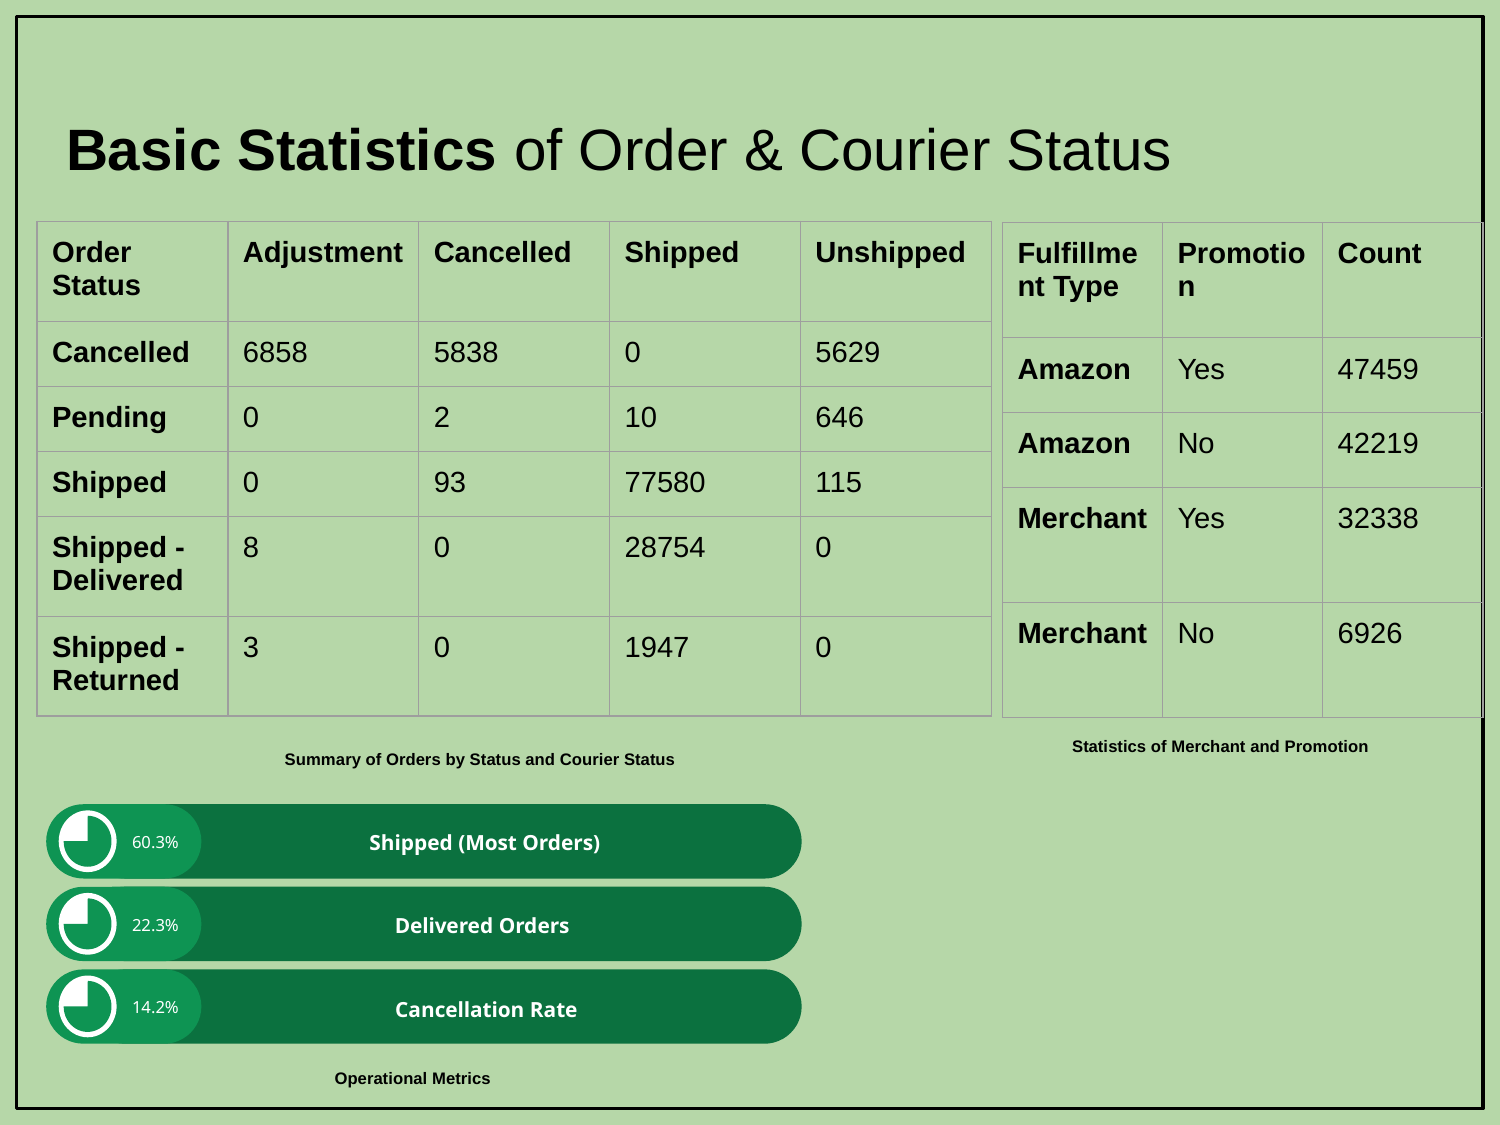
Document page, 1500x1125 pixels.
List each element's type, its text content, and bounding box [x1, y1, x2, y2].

table_header Count [1323, 223, 1482, 337]
table_cell Merchant [1003, 603, 1162, 717]
table_cell Shipped - Delivered [38, 517, 227, 616]
table_cell Yes [1163, 488, 1322, 602]
table_cell 6926 [1323, 603, 1482, 717]
table_cell 0 [801, 617, 991, 715]
table_cell 10 [610, 387, 800, 451]
table_cell 0 [610, 322, 800, 386]
table_cell 1947 [610, 617, 800, 715]
table_header Fulfillment Type [1003, 223, 1162, 337]
table_header Promotion [1163, 223, 1322, 337]
table_cell 0 [801, 517, 991, 616]
text_box Summary of Orders by Status and Courier Status [227, 730, 733, 788]
table_cell No [1163, 413, 1322, 487]
table_cell No [1163, 603, 1322, 717]
table_header Adjustment [229, 222, 418, 321]
table_cell 47459 [1323, 338, 1482, 412]
table_cell 8 [229, 517, 418, 616]
table_cell 77580 [610, 452, 800, 516]
table_cell 646 [801, 387, 991, 451]
table_cell 115 [801, 452, 991, 516]
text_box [50, 971, 780, 1047]
table_cell Yes [1163, 338, 1322, 412]
table_cell 5629 [801, 322, 991, 386]
table_cell 93 [419, 452, 609, 516]
table_cell 32338 [1323, 488, 1482, 602]
title Basic Statistics of Order & Courier Status [51, 97, 1449, 223]
table_cell Shipped [38, 452, 227, 516]
table_cell 28754 [610, 517, 800, 616]
table_cell Pending [38, 387, 227, 451]
text_box Statistics of Merchant and Promotion [1029, 718, 1407, 775]
table_cell Shipped - Returned [38, 617, 227, 715]
table_cell 3 [229, 617, 418, 715]
table_cell 0 [229, 387, 418, 451]
table_cell 0 [419, 517, 609, 616]
table_cell 42219 [1323, 413, 1482, 487]
table_header Shipped [610, 222, 800, 321]
table_cell Amazon [1003, 338, 1162, 412]
table_cell Merchant [1003, 488, 1162, 602]
text_box Operational Metrics [61, 1054, 764, 1125]
table_cell 0 [229, 452, 418, 516]
table_header Order Status [38, 222, 227, 321]
table_header Cancelled [419, 222, 609, 321]
table_cell 0 [419, 617, 609, 715]
table_cell Cancelled [38, 322, 227, 386]
text_box [16, 16, 1483, 1109]
table_cell Amazon [1003, 413, 1162, 487]
table_cell 6858 [229, 322, 418, 386]
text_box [50, 801, 780, 882]
table_header Unshipped [801, 222, 991, 321]
table_cell 5838 [419, 322, 609, 386]
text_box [50, 889, 780, 964]
table_cell 2 [419, 387, 609, 451]
